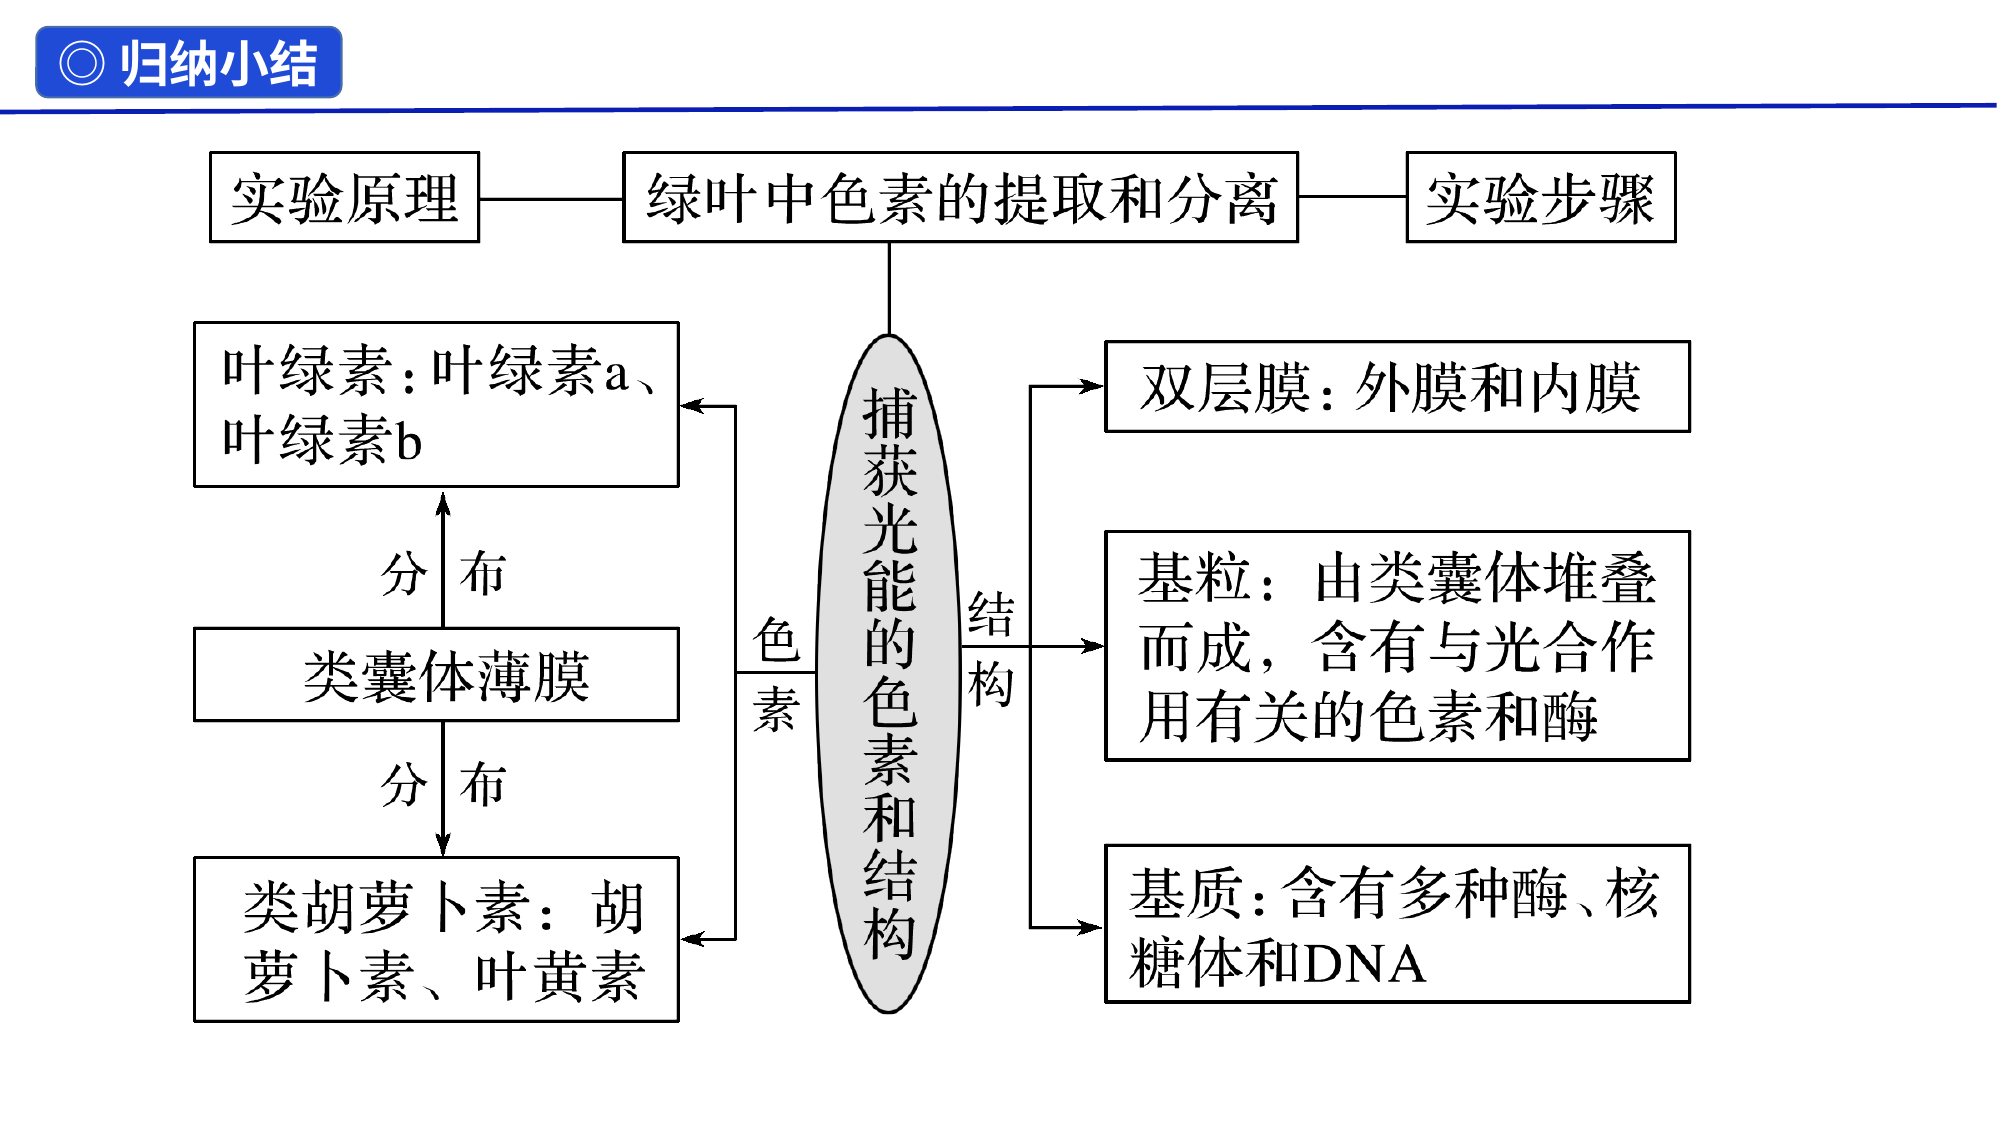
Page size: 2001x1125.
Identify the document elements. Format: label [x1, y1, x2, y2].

text_box [0, 26, 1997, 112]
picture [169, 127, 1712, 1040]
